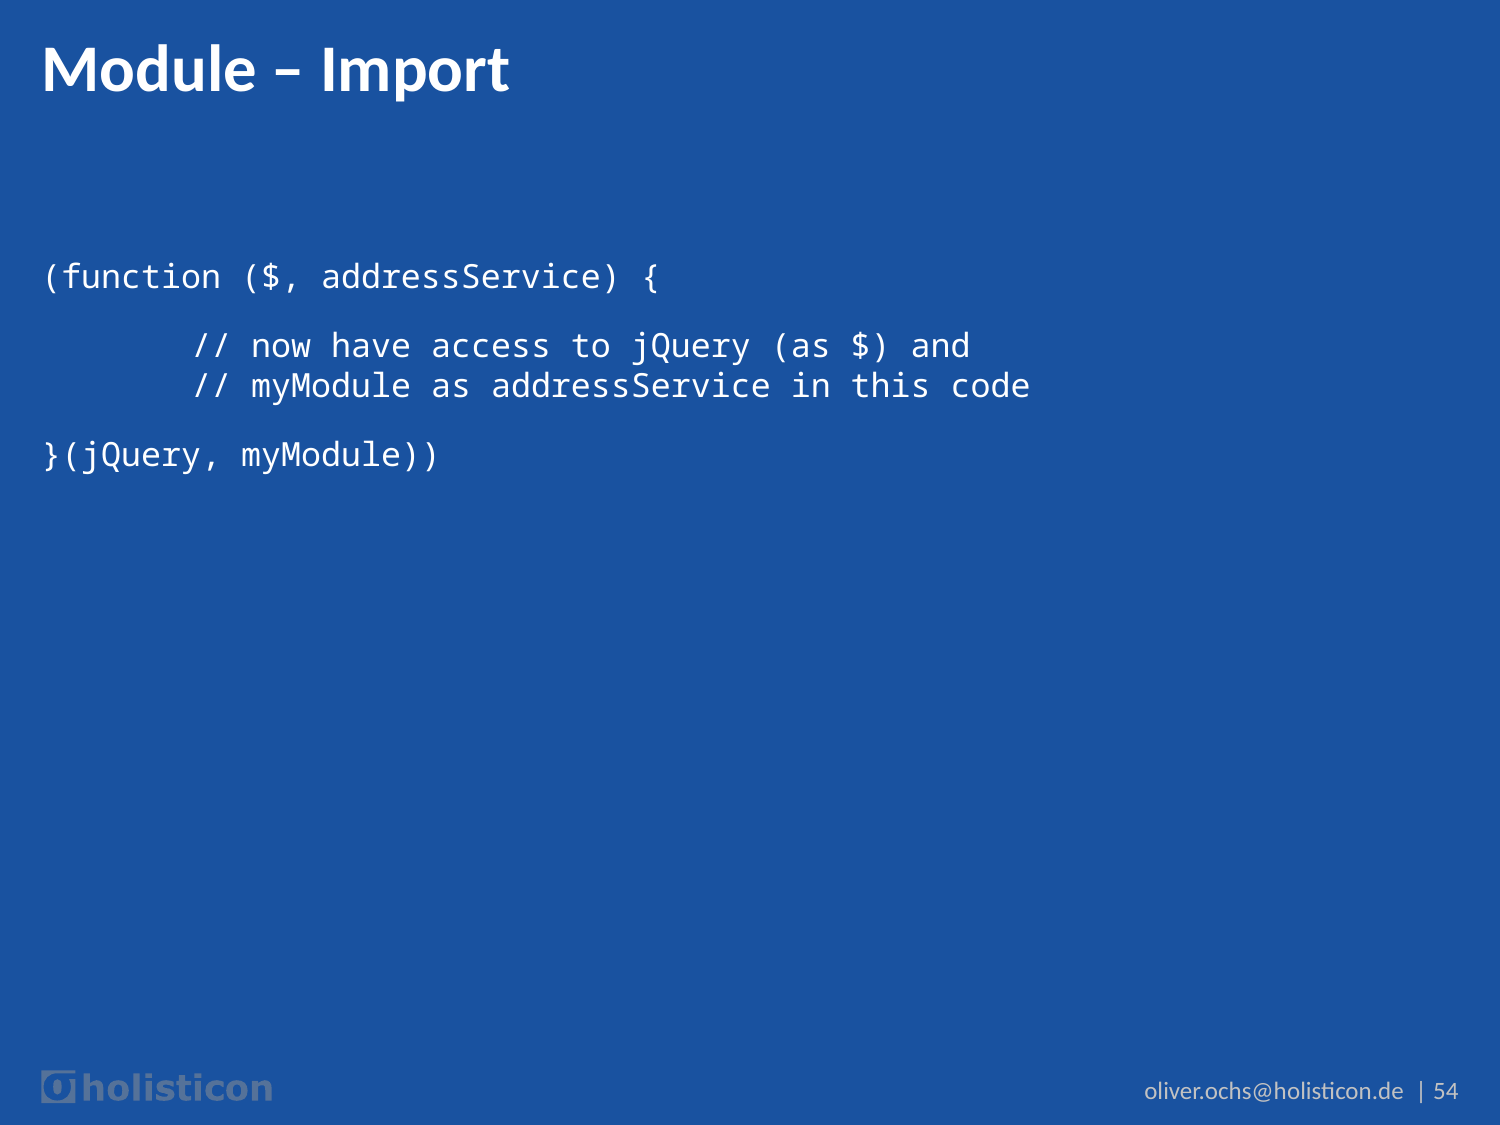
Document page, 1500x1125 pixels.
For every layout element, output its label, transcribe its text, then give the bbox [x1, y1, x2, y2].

title Module – Import [41, 24, 1436, 188]
list (function ($, addressService) { // now have access to jQuery (as $) and // myModule as addressService in this code }(jQuery, myModule)) [41, 255, 1436, 973]
